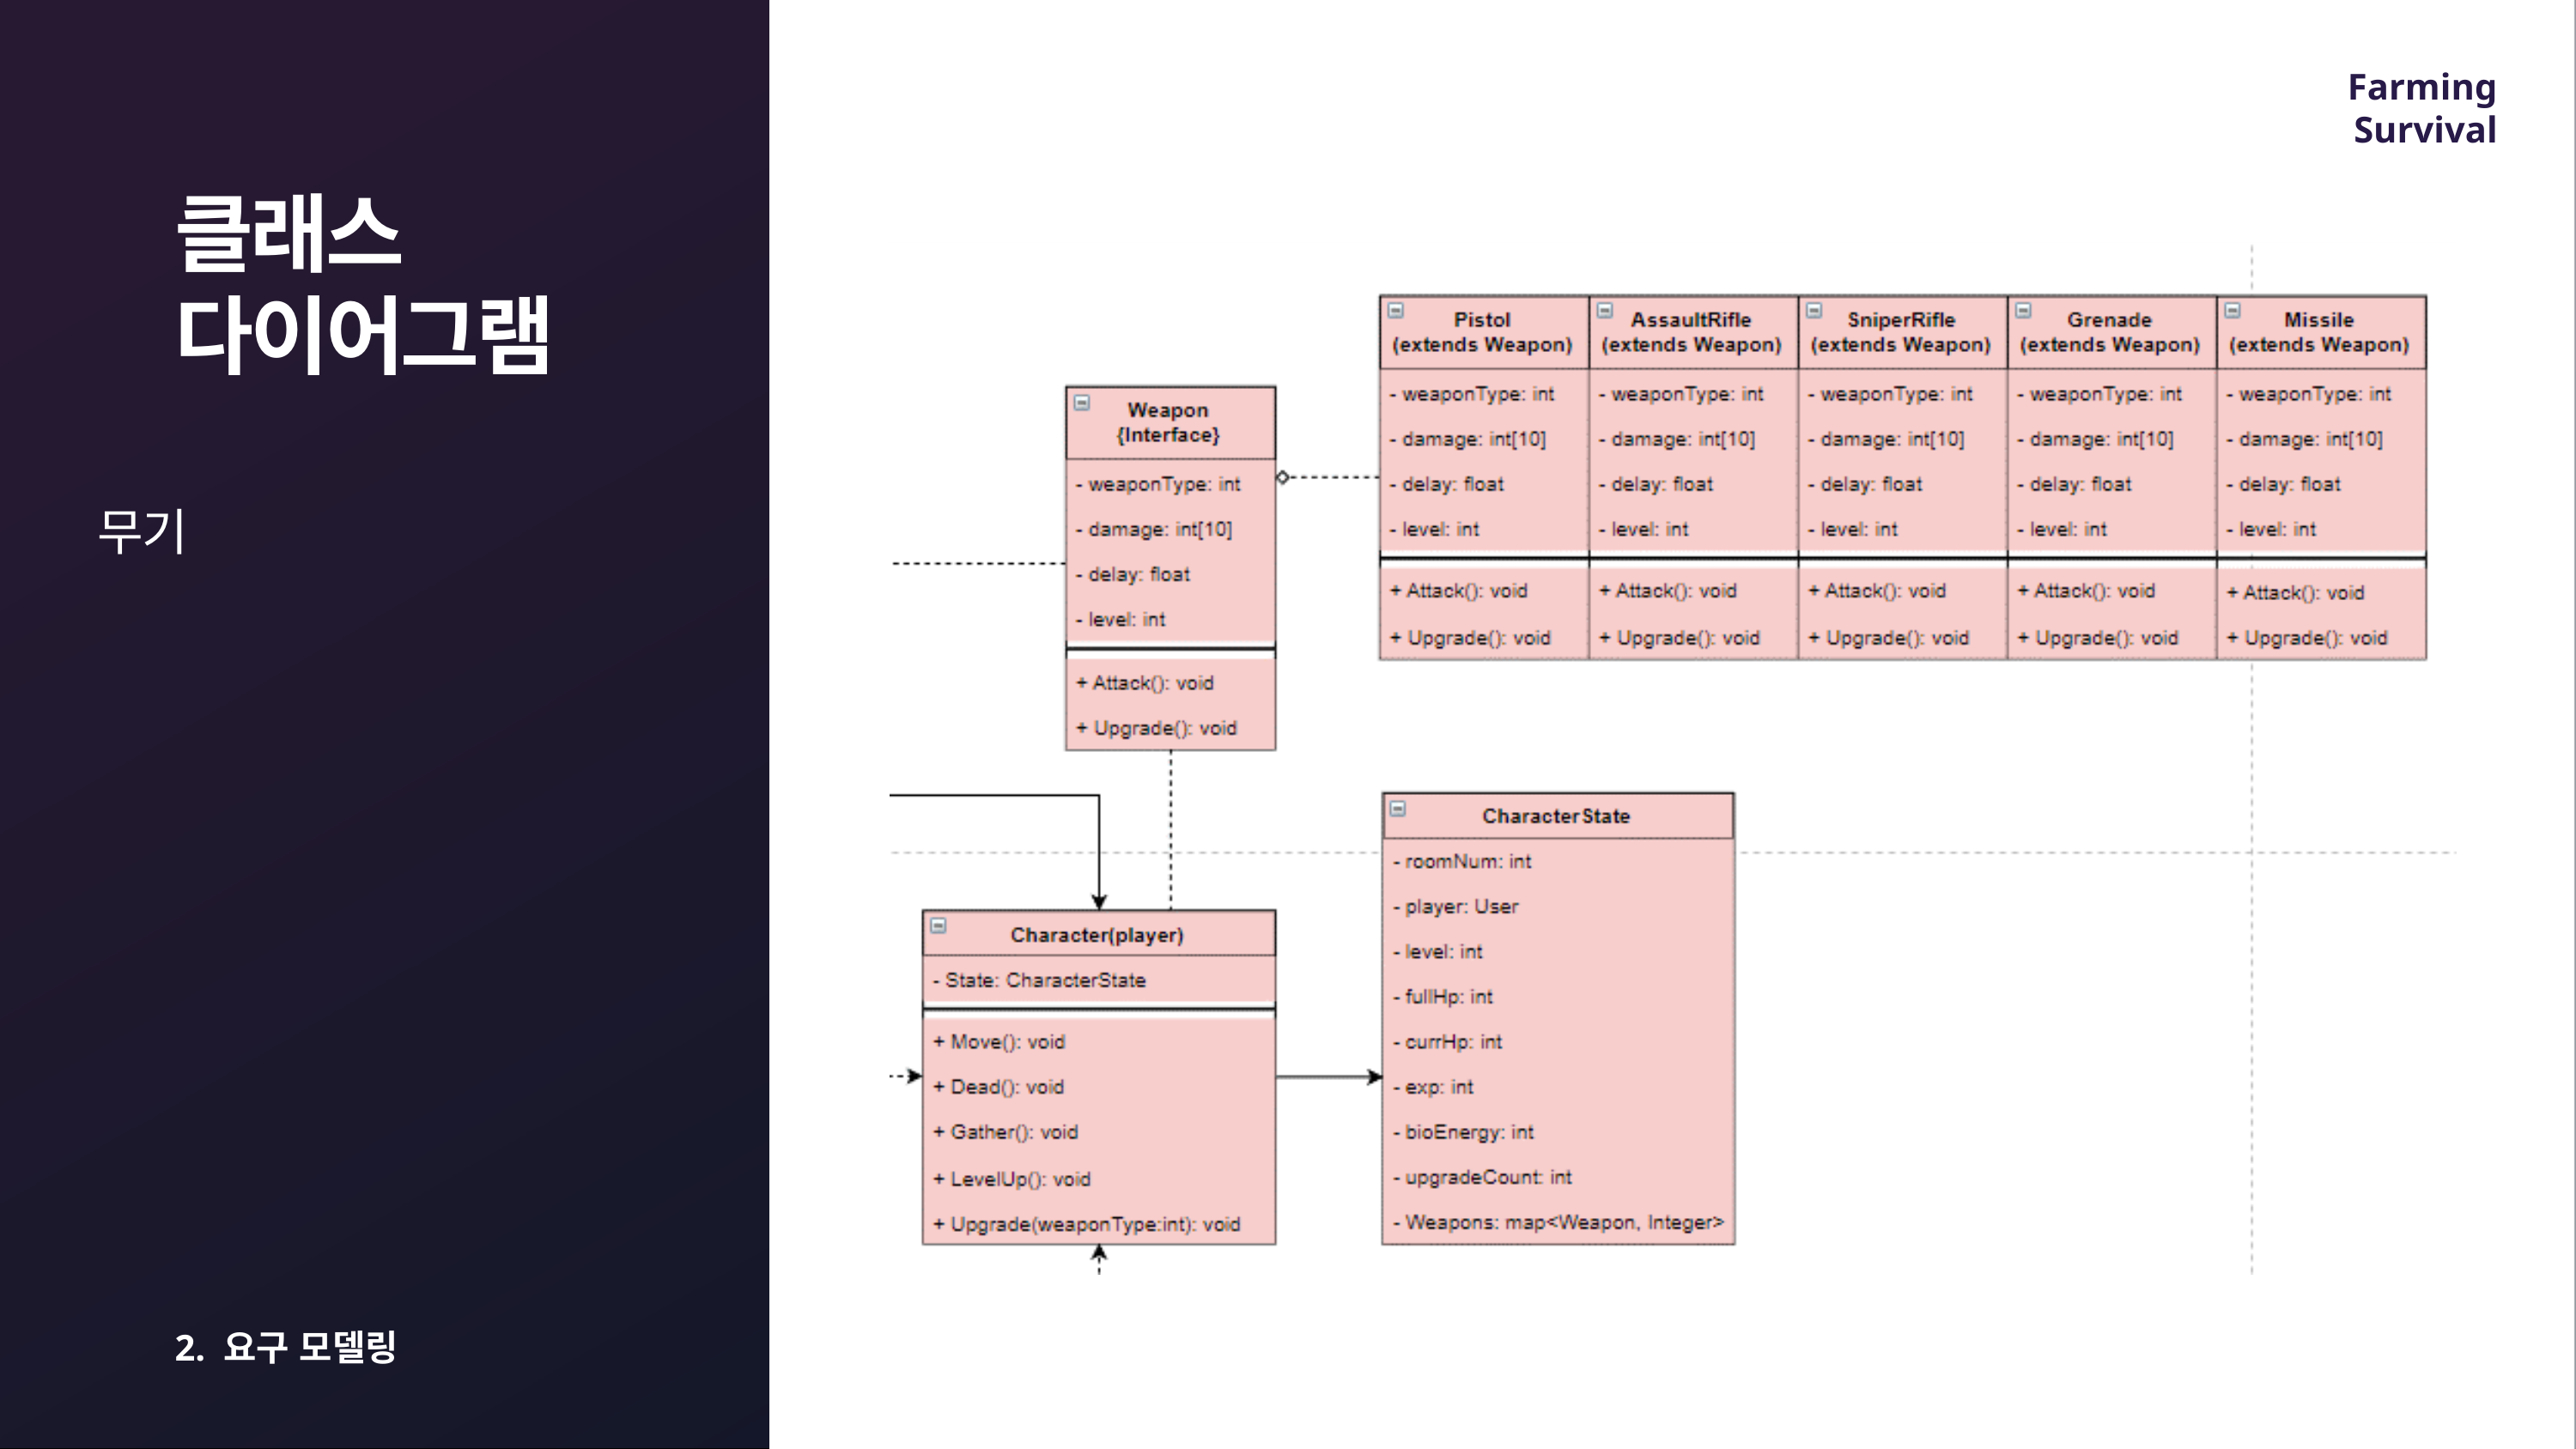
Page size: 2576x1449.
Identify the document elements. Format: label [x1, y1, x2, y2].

text_box [769, 0, 2576, 1449]
picture [889, 241, 2457, 1275]
text_box [0, 0, 767, 1449]
